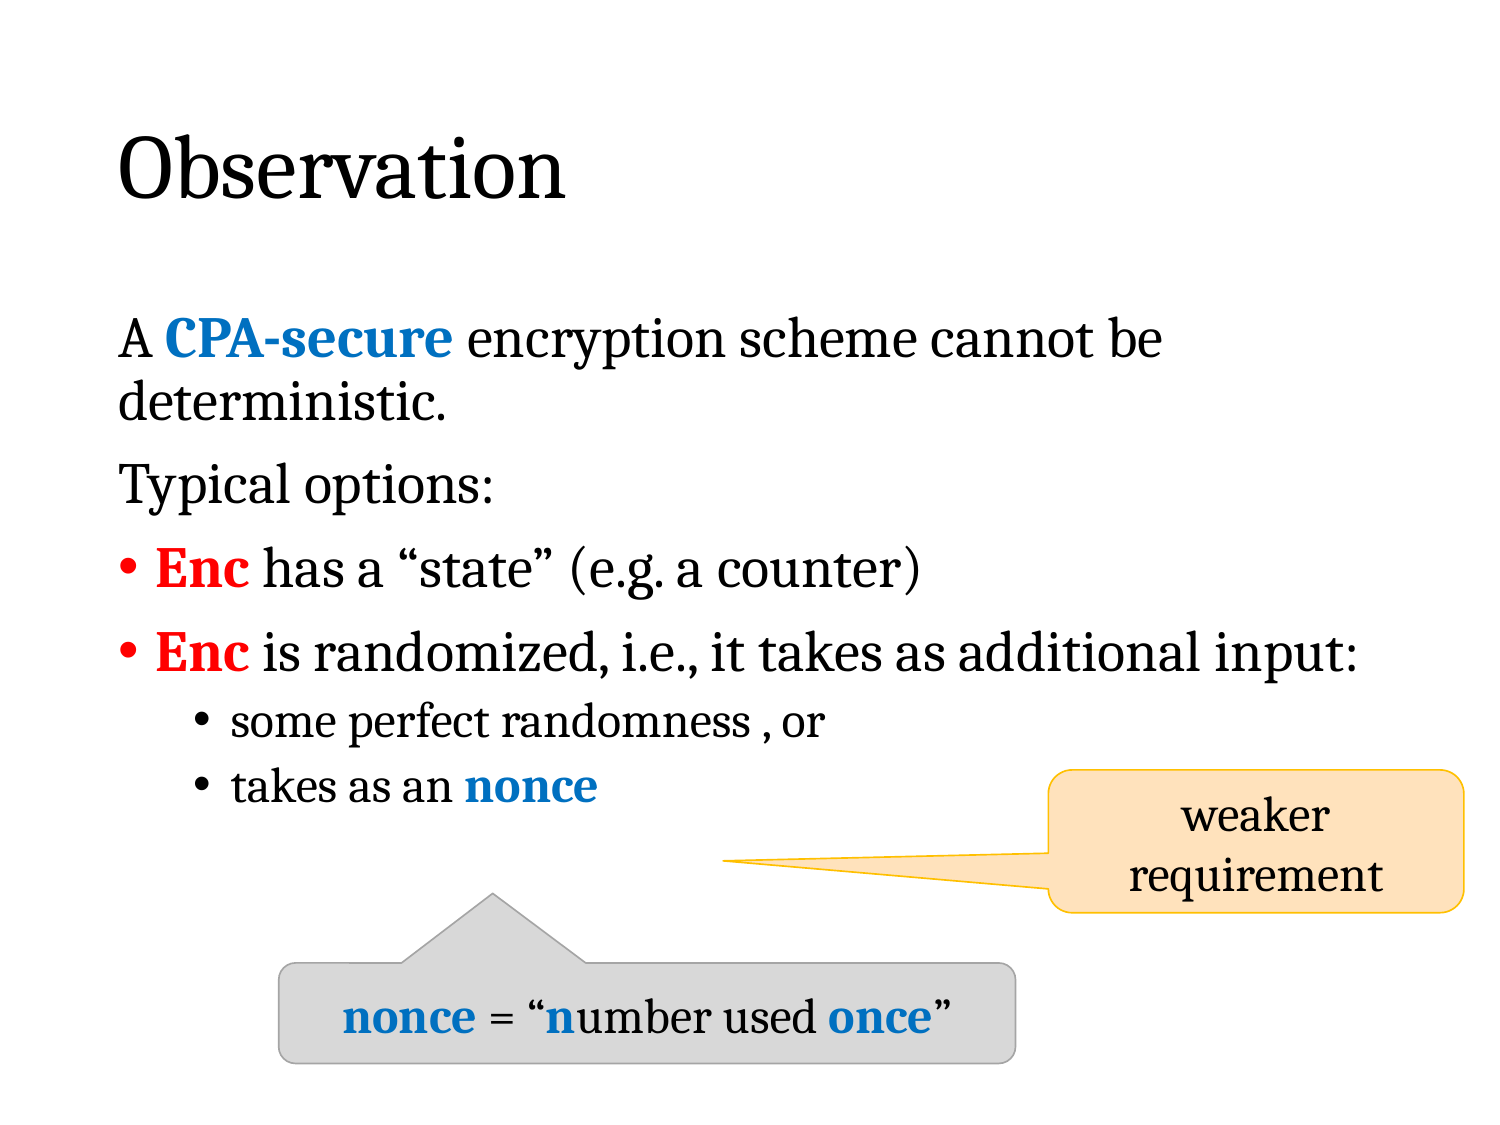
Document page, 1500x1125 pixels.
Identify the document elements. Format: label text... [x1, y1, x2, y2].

title Observation [103, 59, 1397, 278]
text_box weaker requirement [722, 769, 1465, 914]
text_box nonce = “number used once” [277, 892, 1017, 1065]
